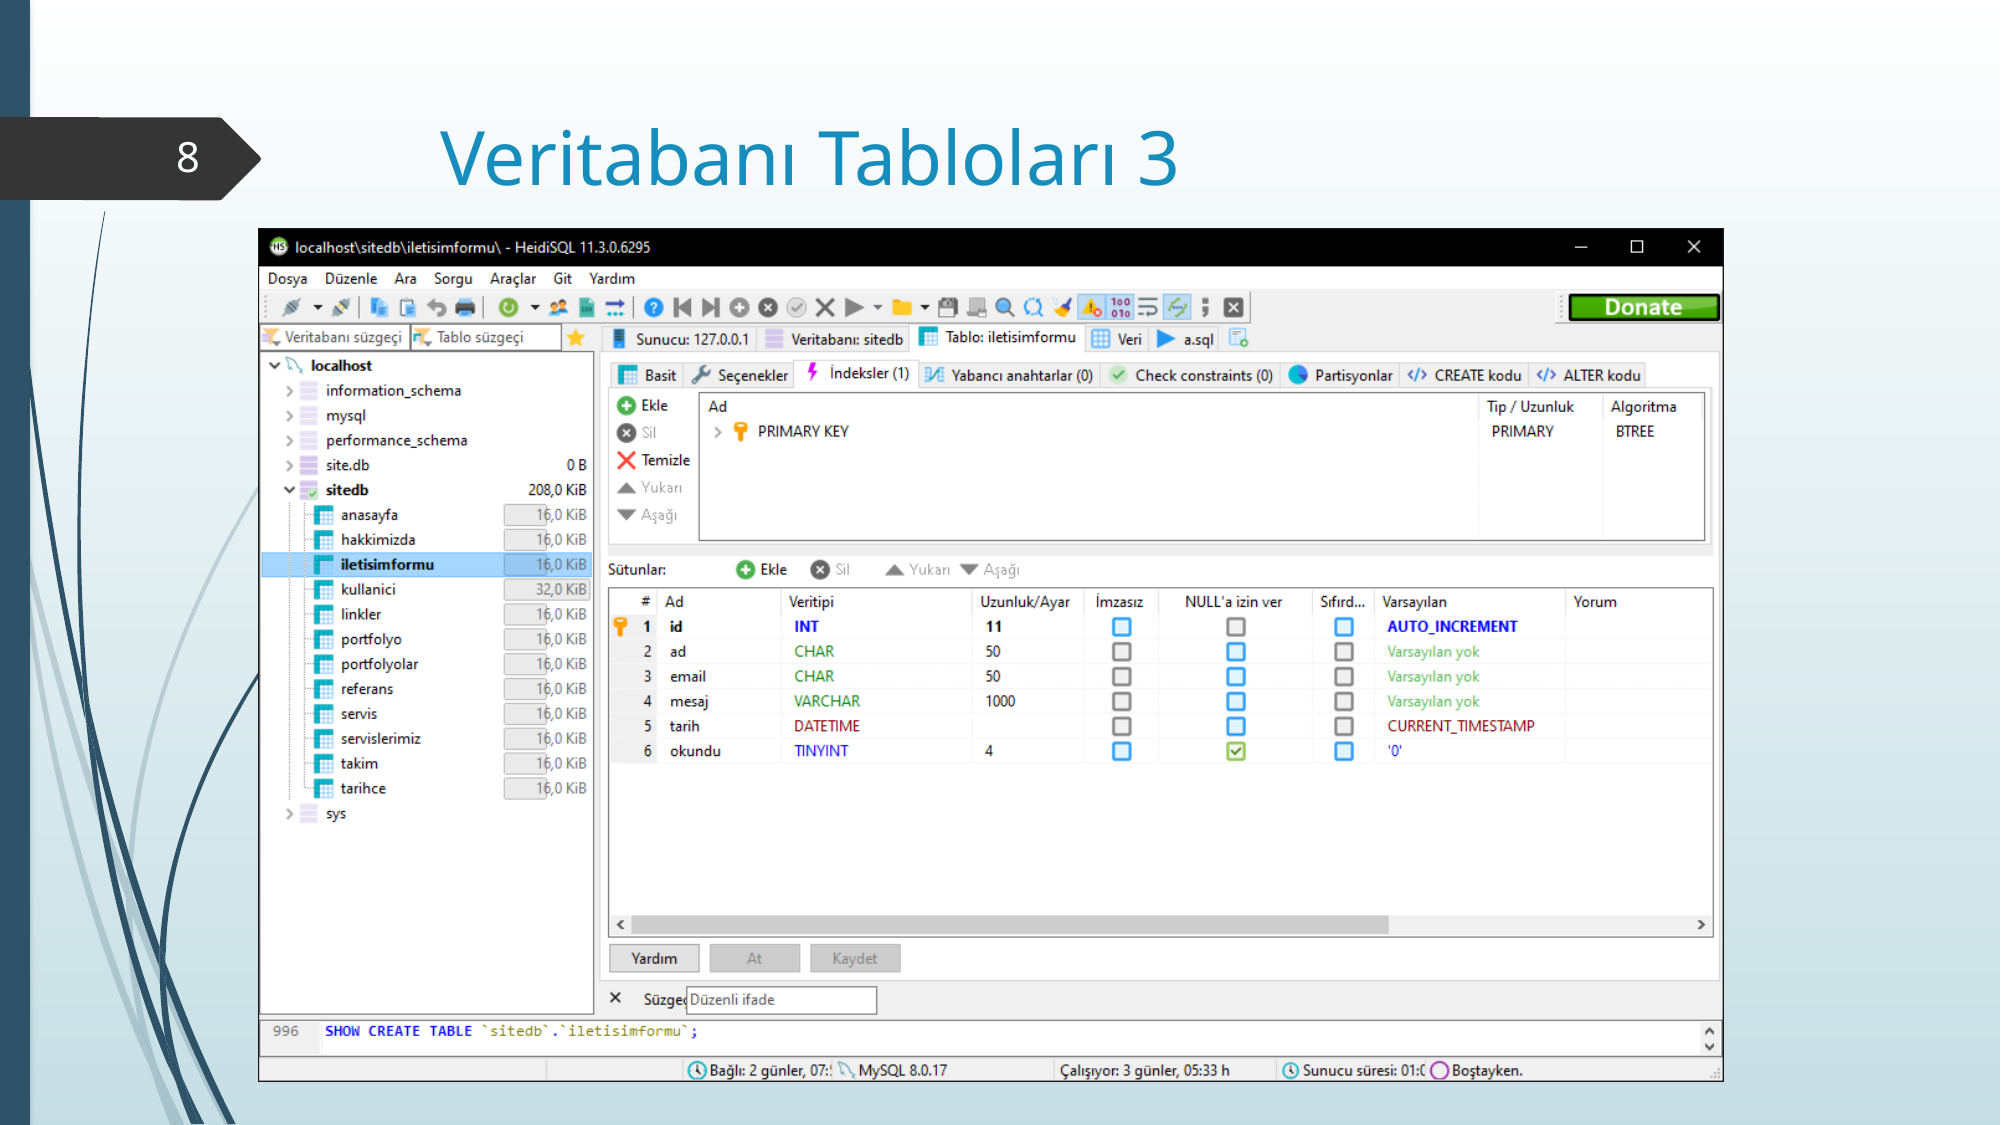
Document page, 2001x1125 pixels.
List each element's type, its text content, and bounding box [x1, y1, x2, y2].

picture [258, 228, 1724, 1082]
title Veritabanı Tabloları 3 [425, 102, 1888, 313]
slide_number 8 [87, 129, 216, 190]
